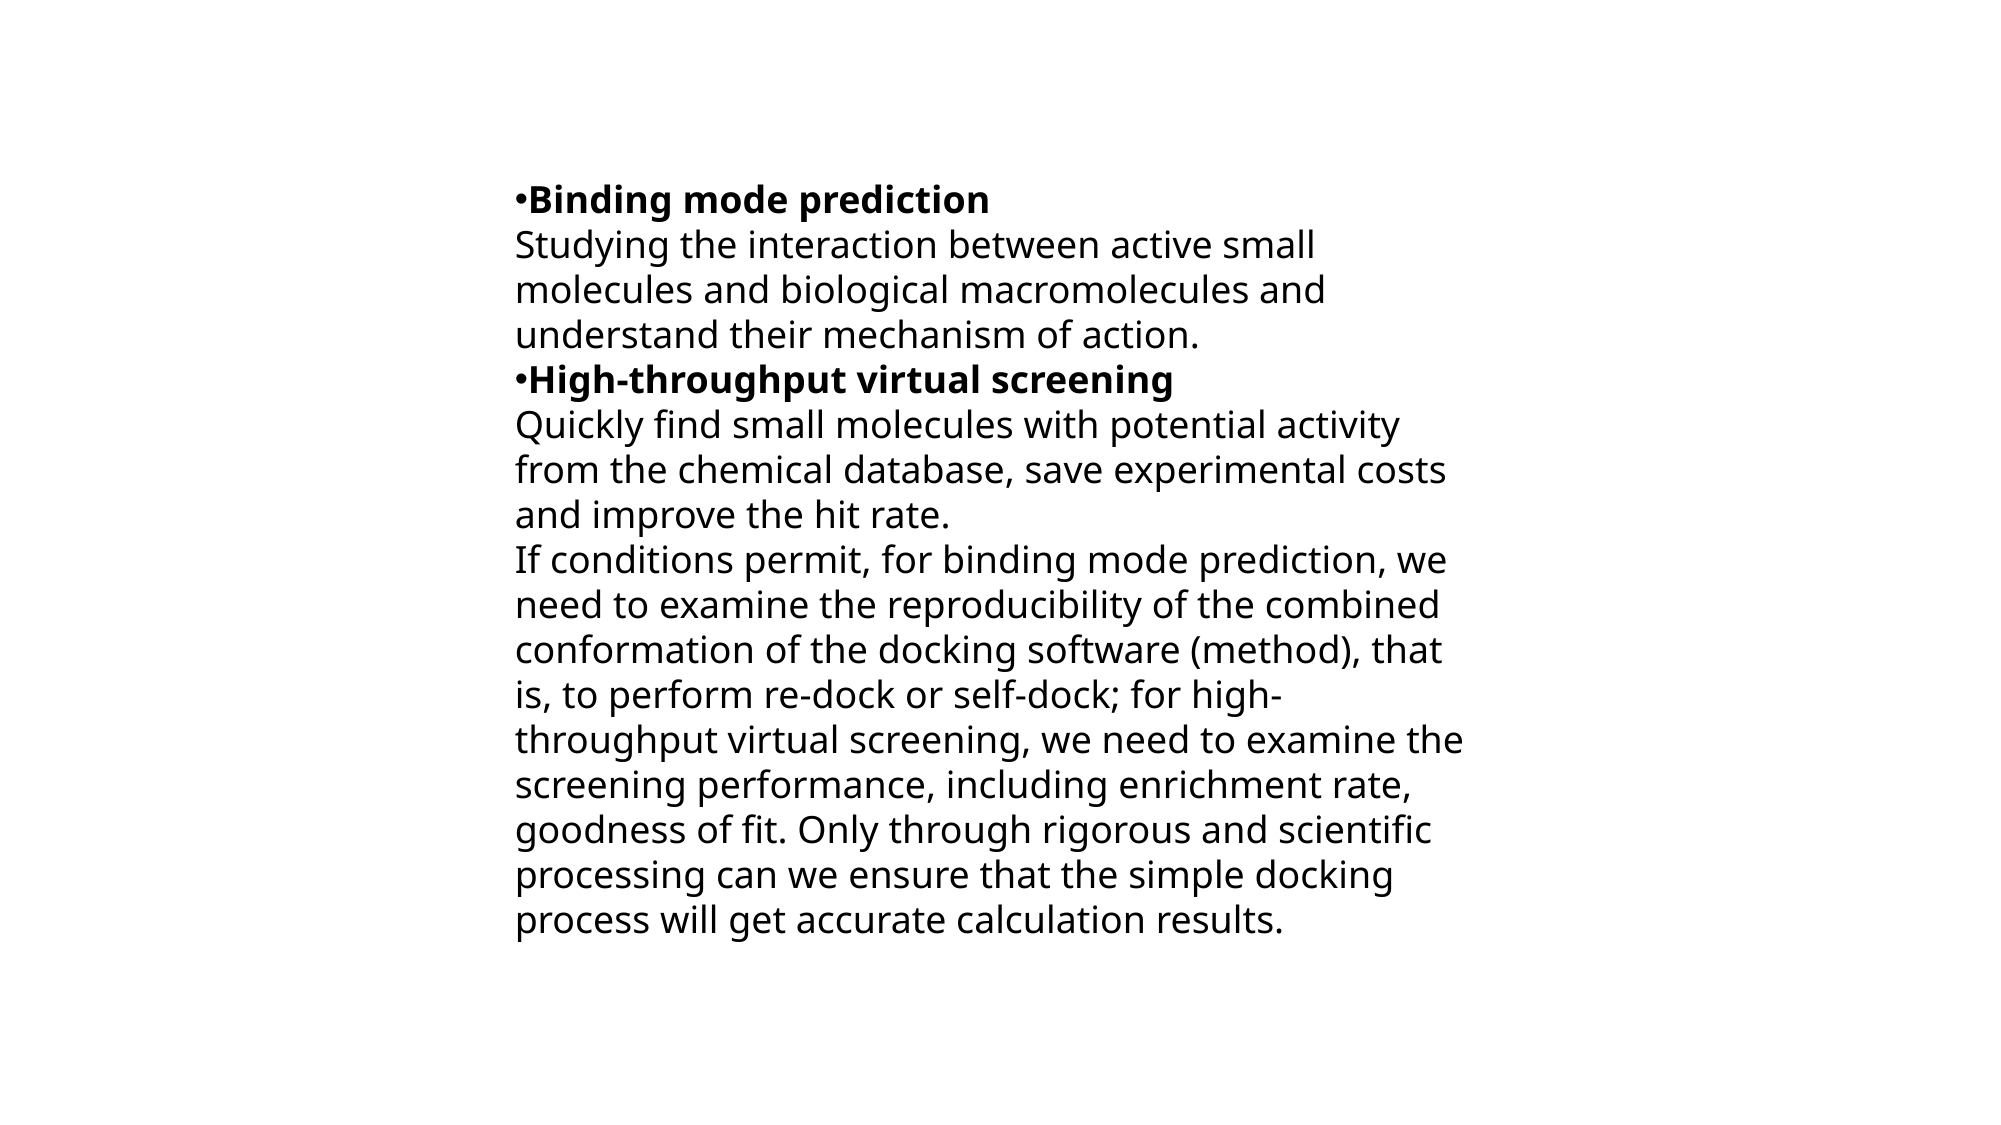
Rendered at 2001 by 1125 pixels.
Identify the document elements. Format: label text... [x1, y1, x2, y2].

text_box Binding mode prediction Studying the interaction between active small molecules and biological macromolecules and understand their mechanism of action. High-throughput virtual screening Quickly find small molecules with potential activity from the chemical database, save experimental costs and improve the hit rate. If conditions permit, for binding mode prediction, we need to examine the reproducibility of the combined conformation of the docking software (method), that is, to perform re-dock or self-dock; for high-throughput virtual screening, we need to examine the screening performance, including enrichment rate, goodness of fit. Only through rigorous and scientific processing can we ensure that the simple docking process will get accurate calculation results. [500, 168, 1500, 949]
